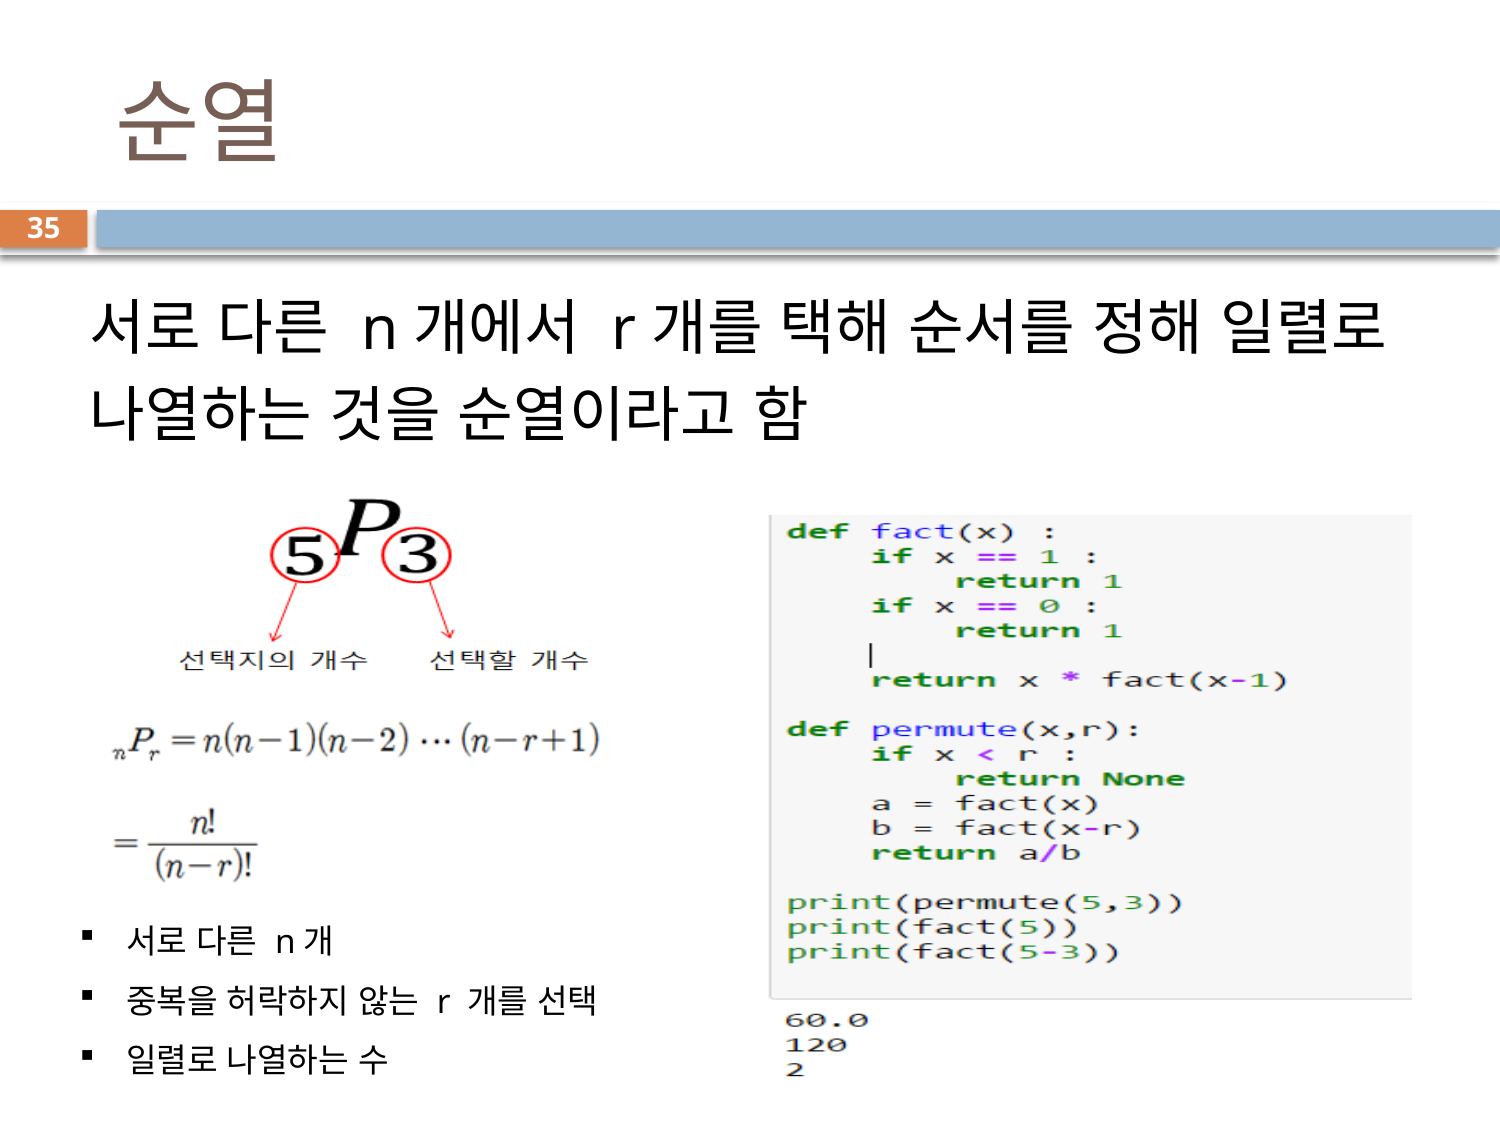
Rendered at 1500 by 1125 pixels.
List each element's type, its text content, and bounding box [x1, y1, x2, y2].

list 서로 다른 n개에서 r개를 택해 순서를 정해 일렬로 나열하는 것을 순열이라고 함 [75, 267, 1425, 551]
title 순열 [100, 37, 1438, 200]
picture [100, 709, 624, 893]
text_box 서로 다른 n개 중복을 허락하지 않는 r 개를 선택 일렬로 나열하는 수 [64, 892, 691, 1087]
picture [98, 467, 646, 693]
slide_number 35 [0, 208, 88, 249]
picture [749, 514, 1412, 1088]
